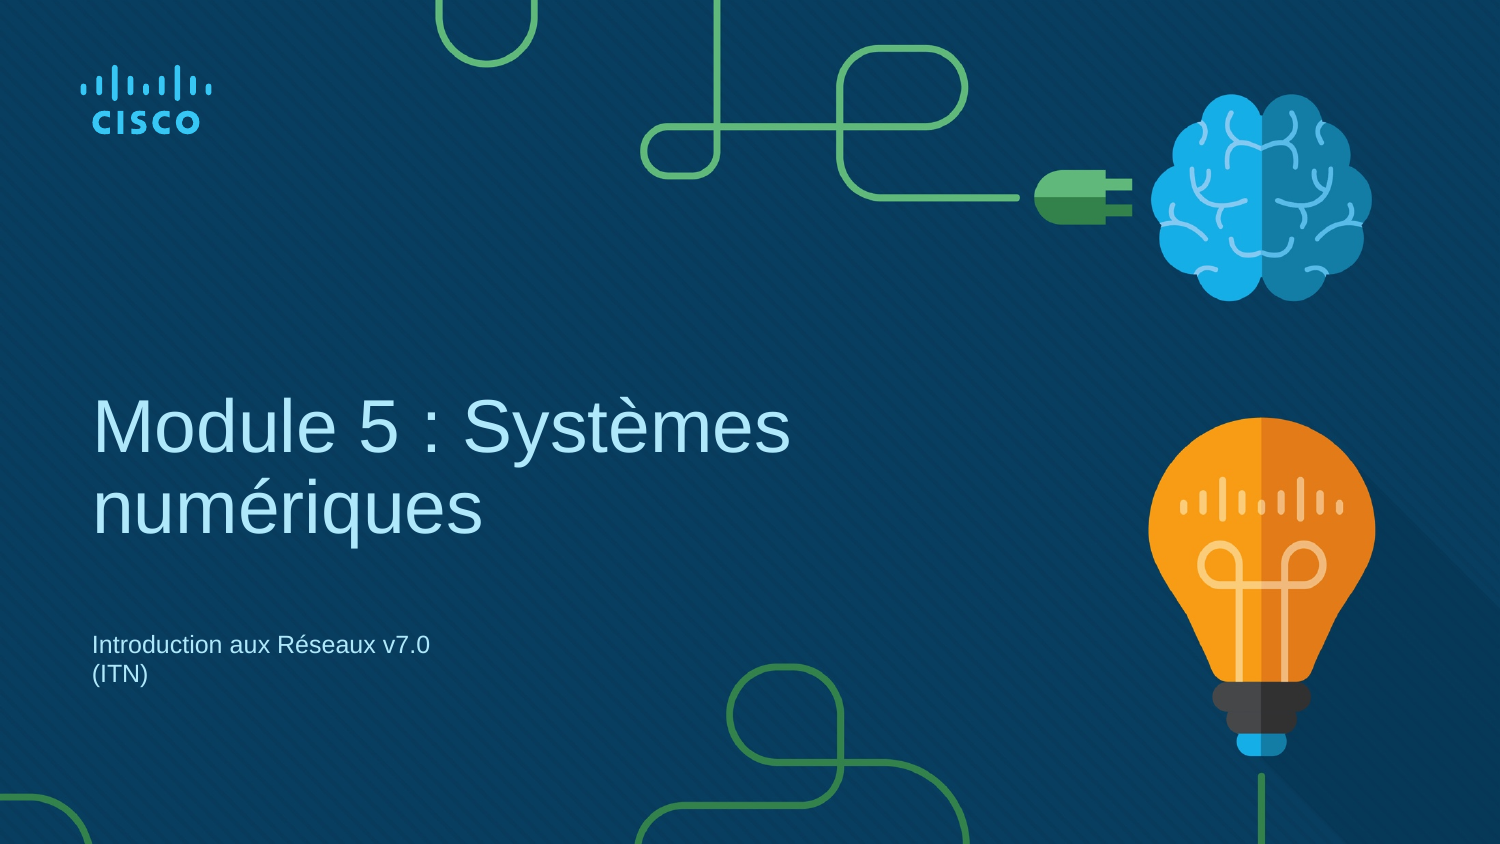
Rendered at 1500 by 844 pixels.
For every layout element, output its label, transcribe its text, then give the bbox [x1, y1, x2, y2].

title Module 5 : Systèmes numériques [77, 380, 1172, 558]
picture [0, 0, 1500, 844]
text_box Introduction aux Réseaux v7.0 (ITN) [76, 598, 466, 746]
